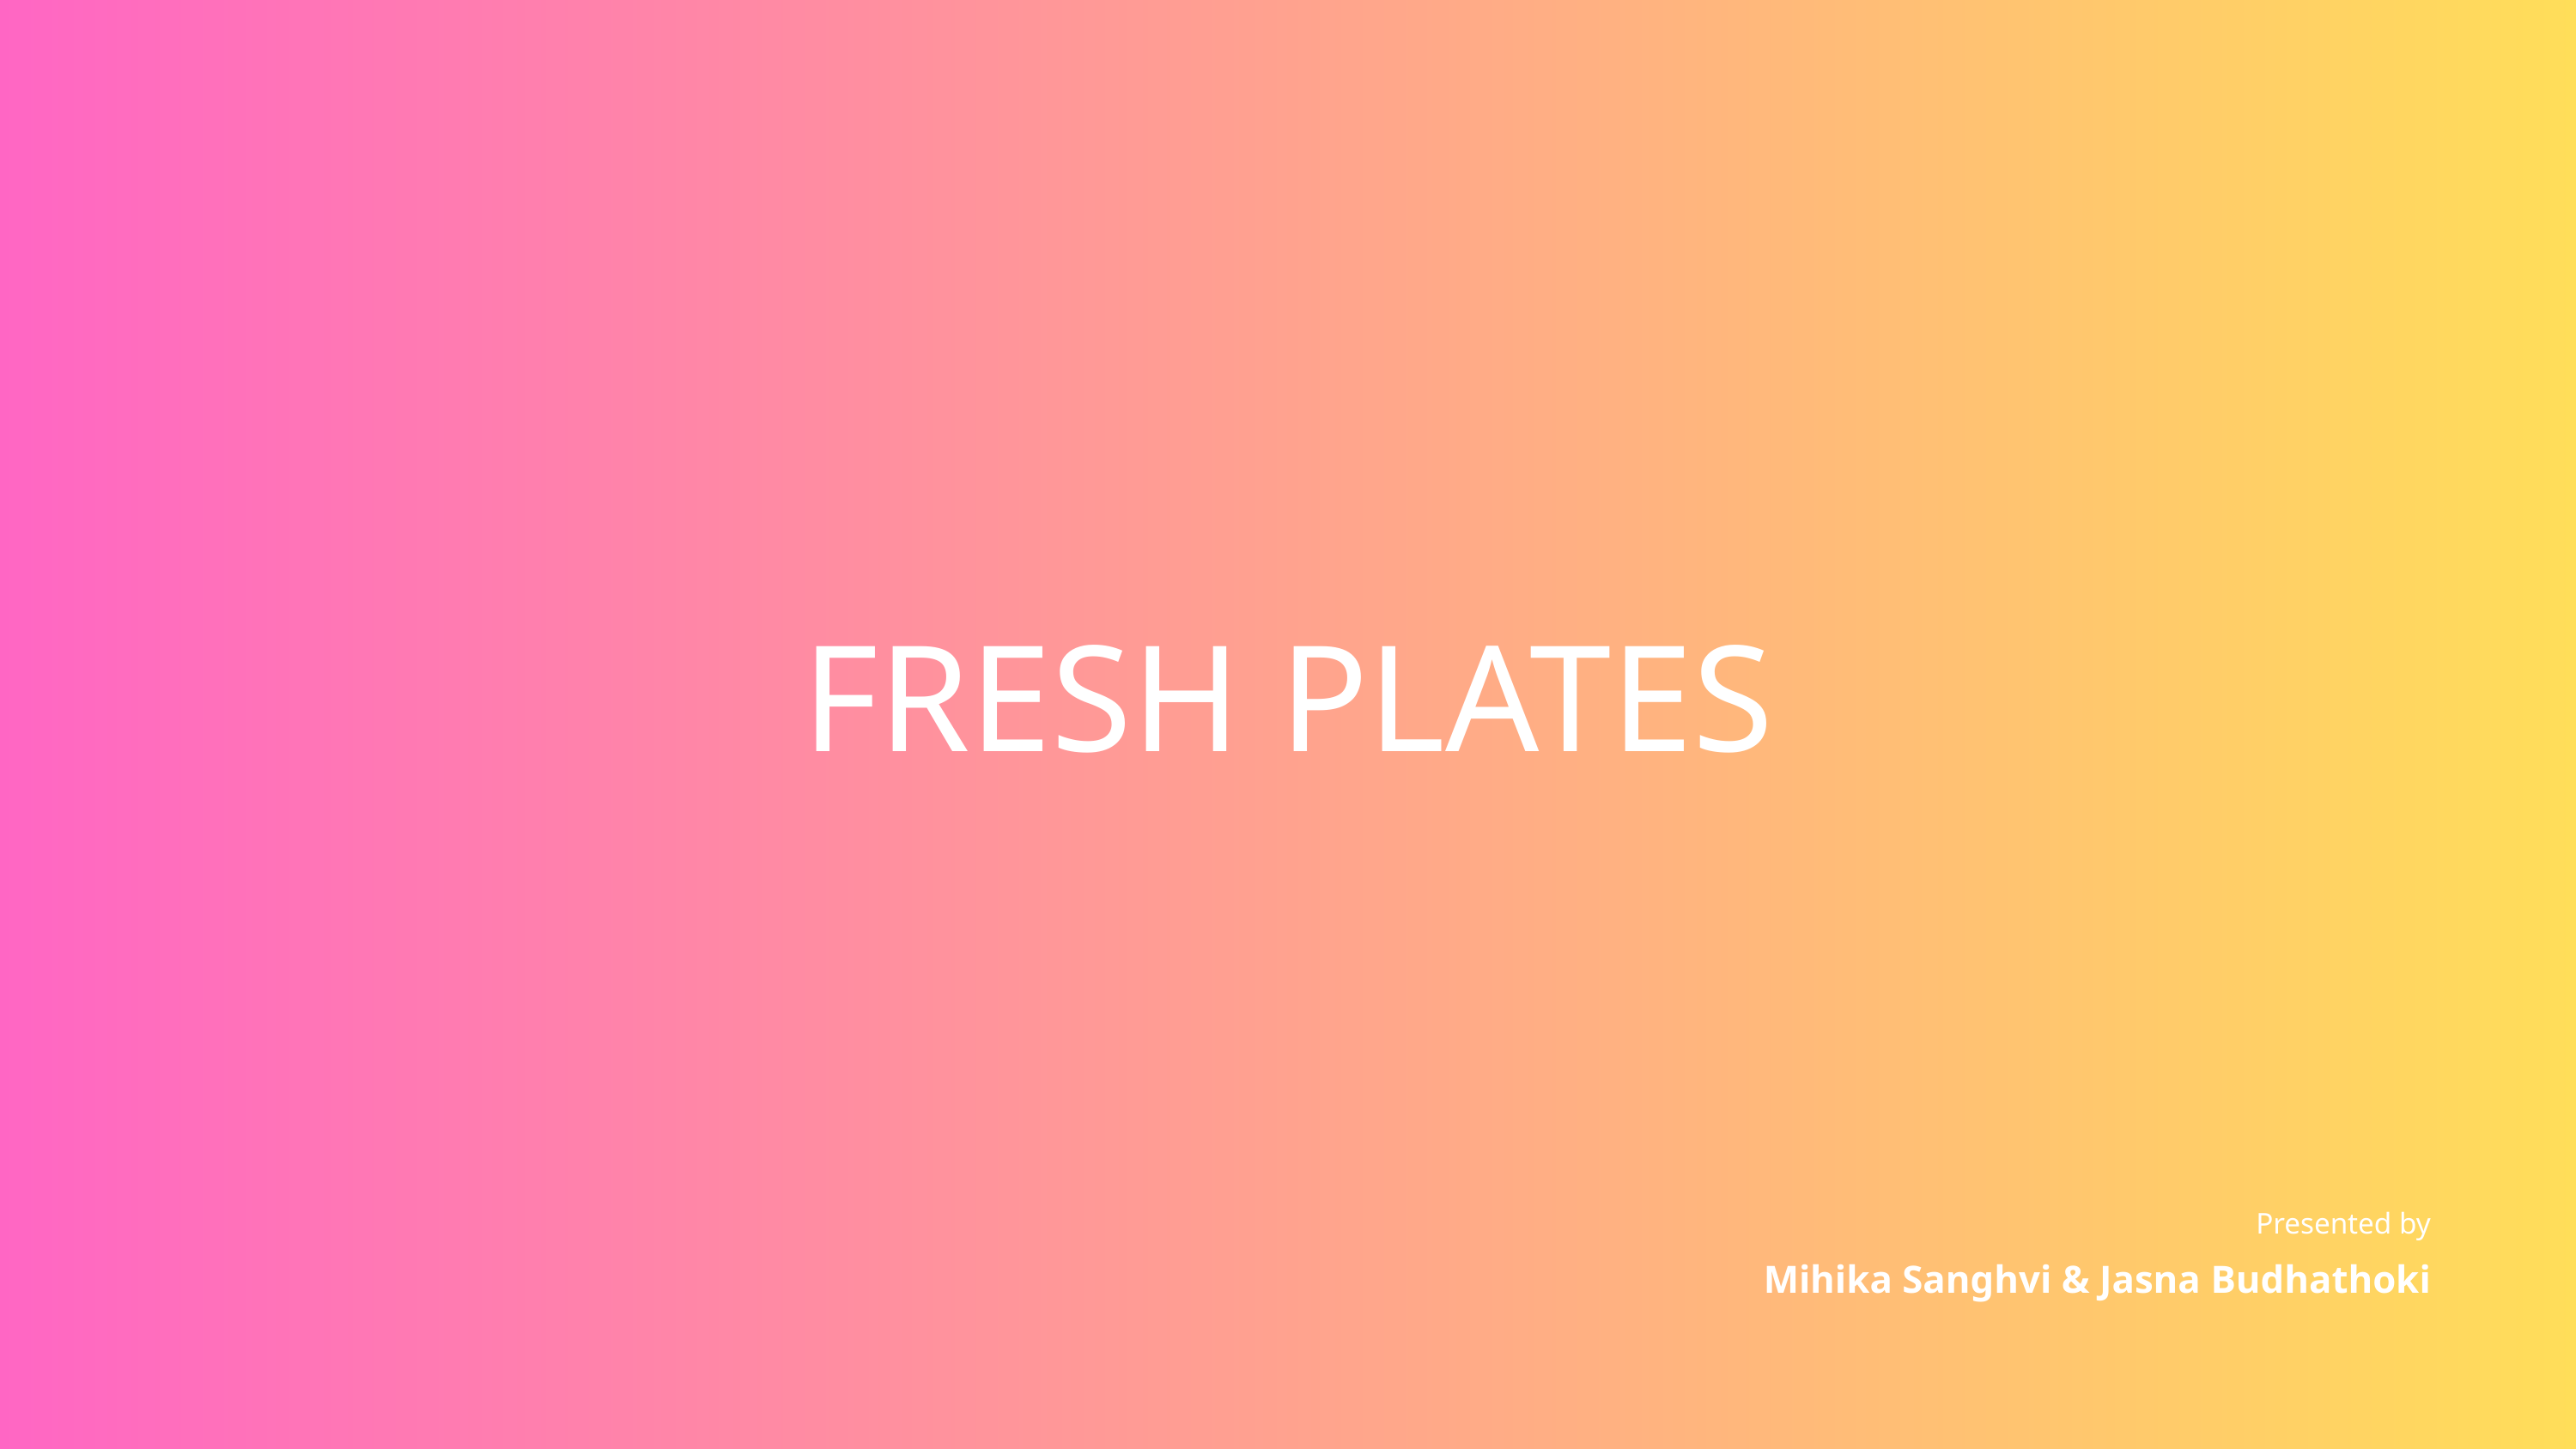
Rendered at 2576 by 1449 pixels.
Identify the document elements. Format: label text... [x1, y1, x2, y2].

text_box Mihika Sanghvi & Jasna Budhathoki [1643, 1247, 2432, 1300]
text_box FRESH PLATES [236, 604, 2340, 781]
text_box Presented by [2008, 1199, 2432, 1240]
